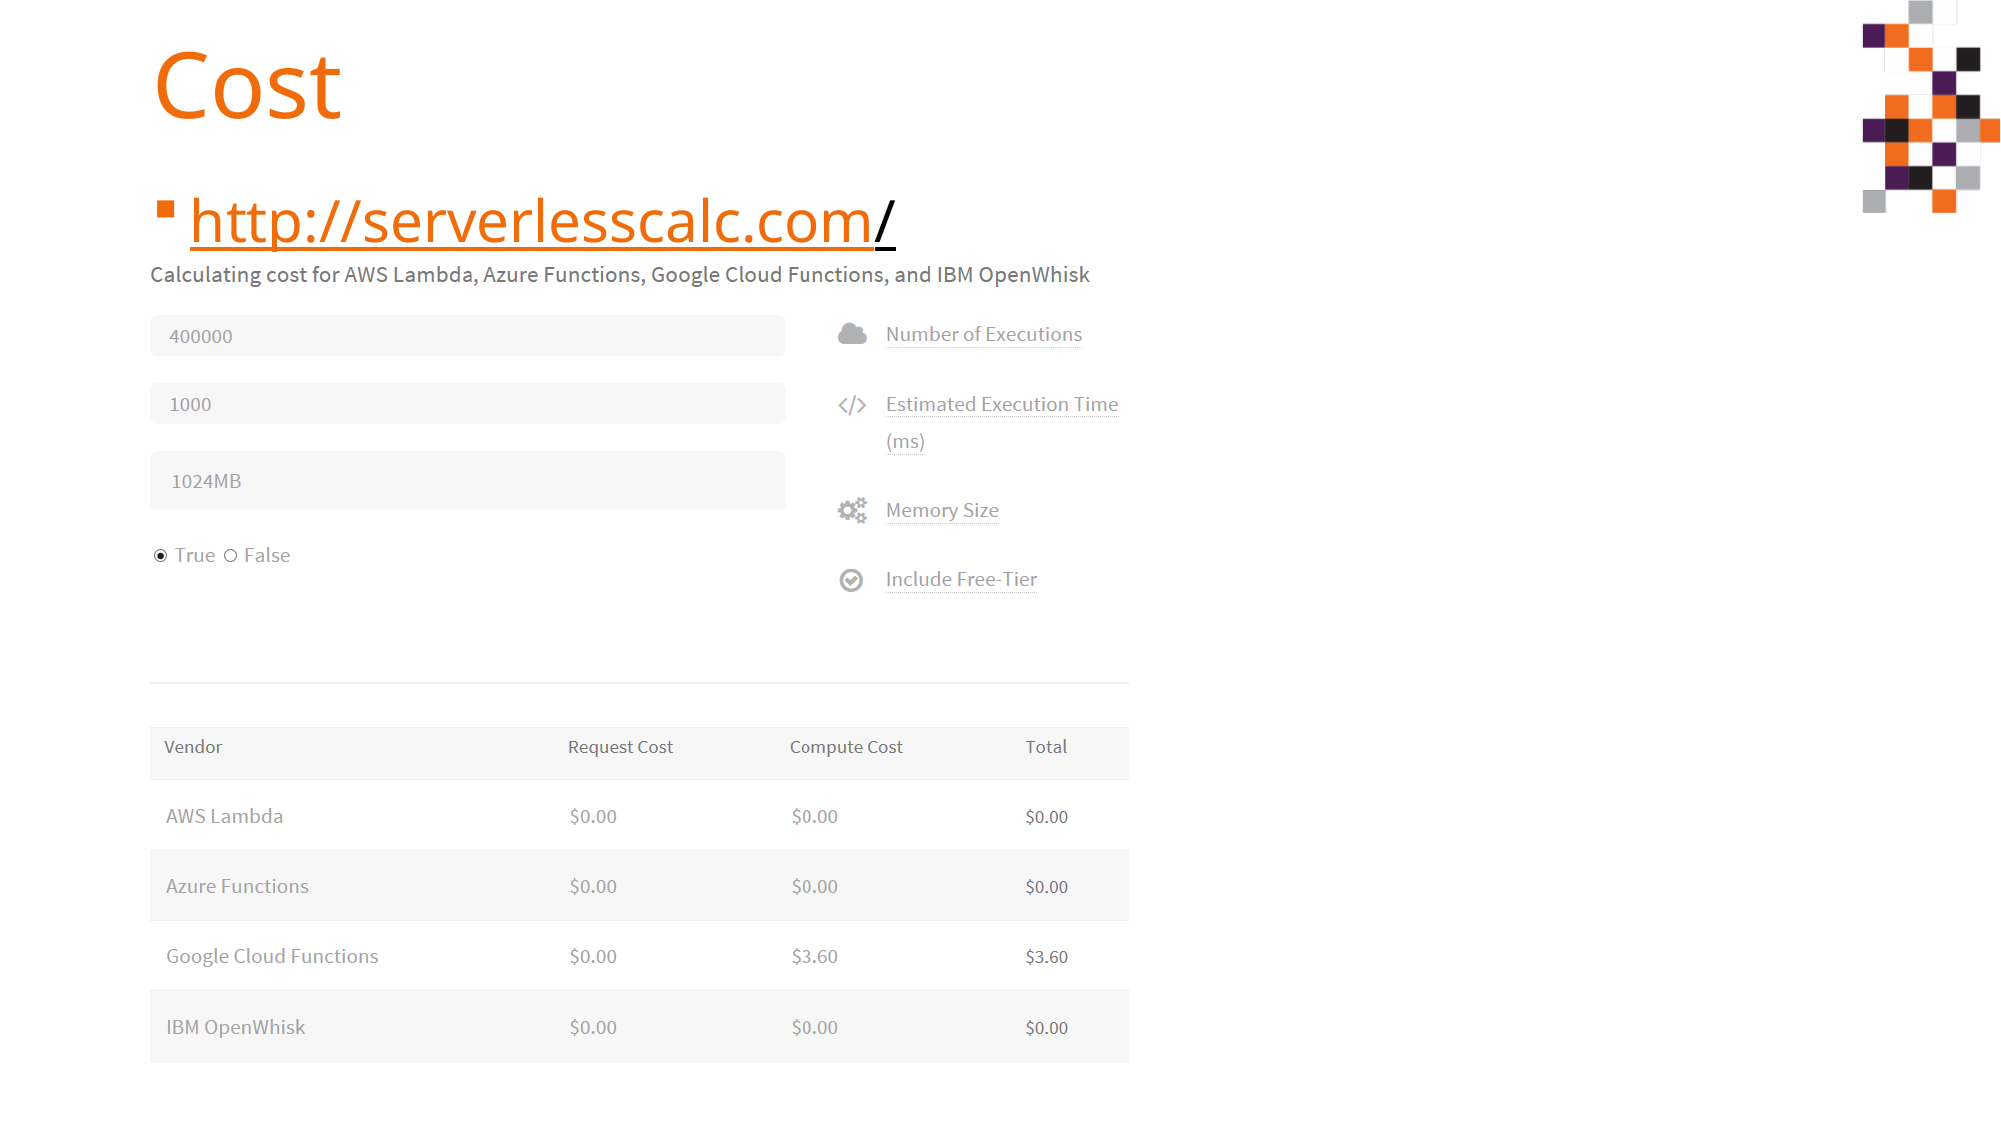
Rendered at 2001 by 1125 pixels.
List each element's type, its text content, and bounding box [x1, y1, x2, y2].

list http://serverlesscalc.com/ [137, 177, 1863, 1014]
picture [1863, 1, 2001, 212]
title Cost [137, 0, 1863, 177]
picture [137, 252, 1141, 1072]
